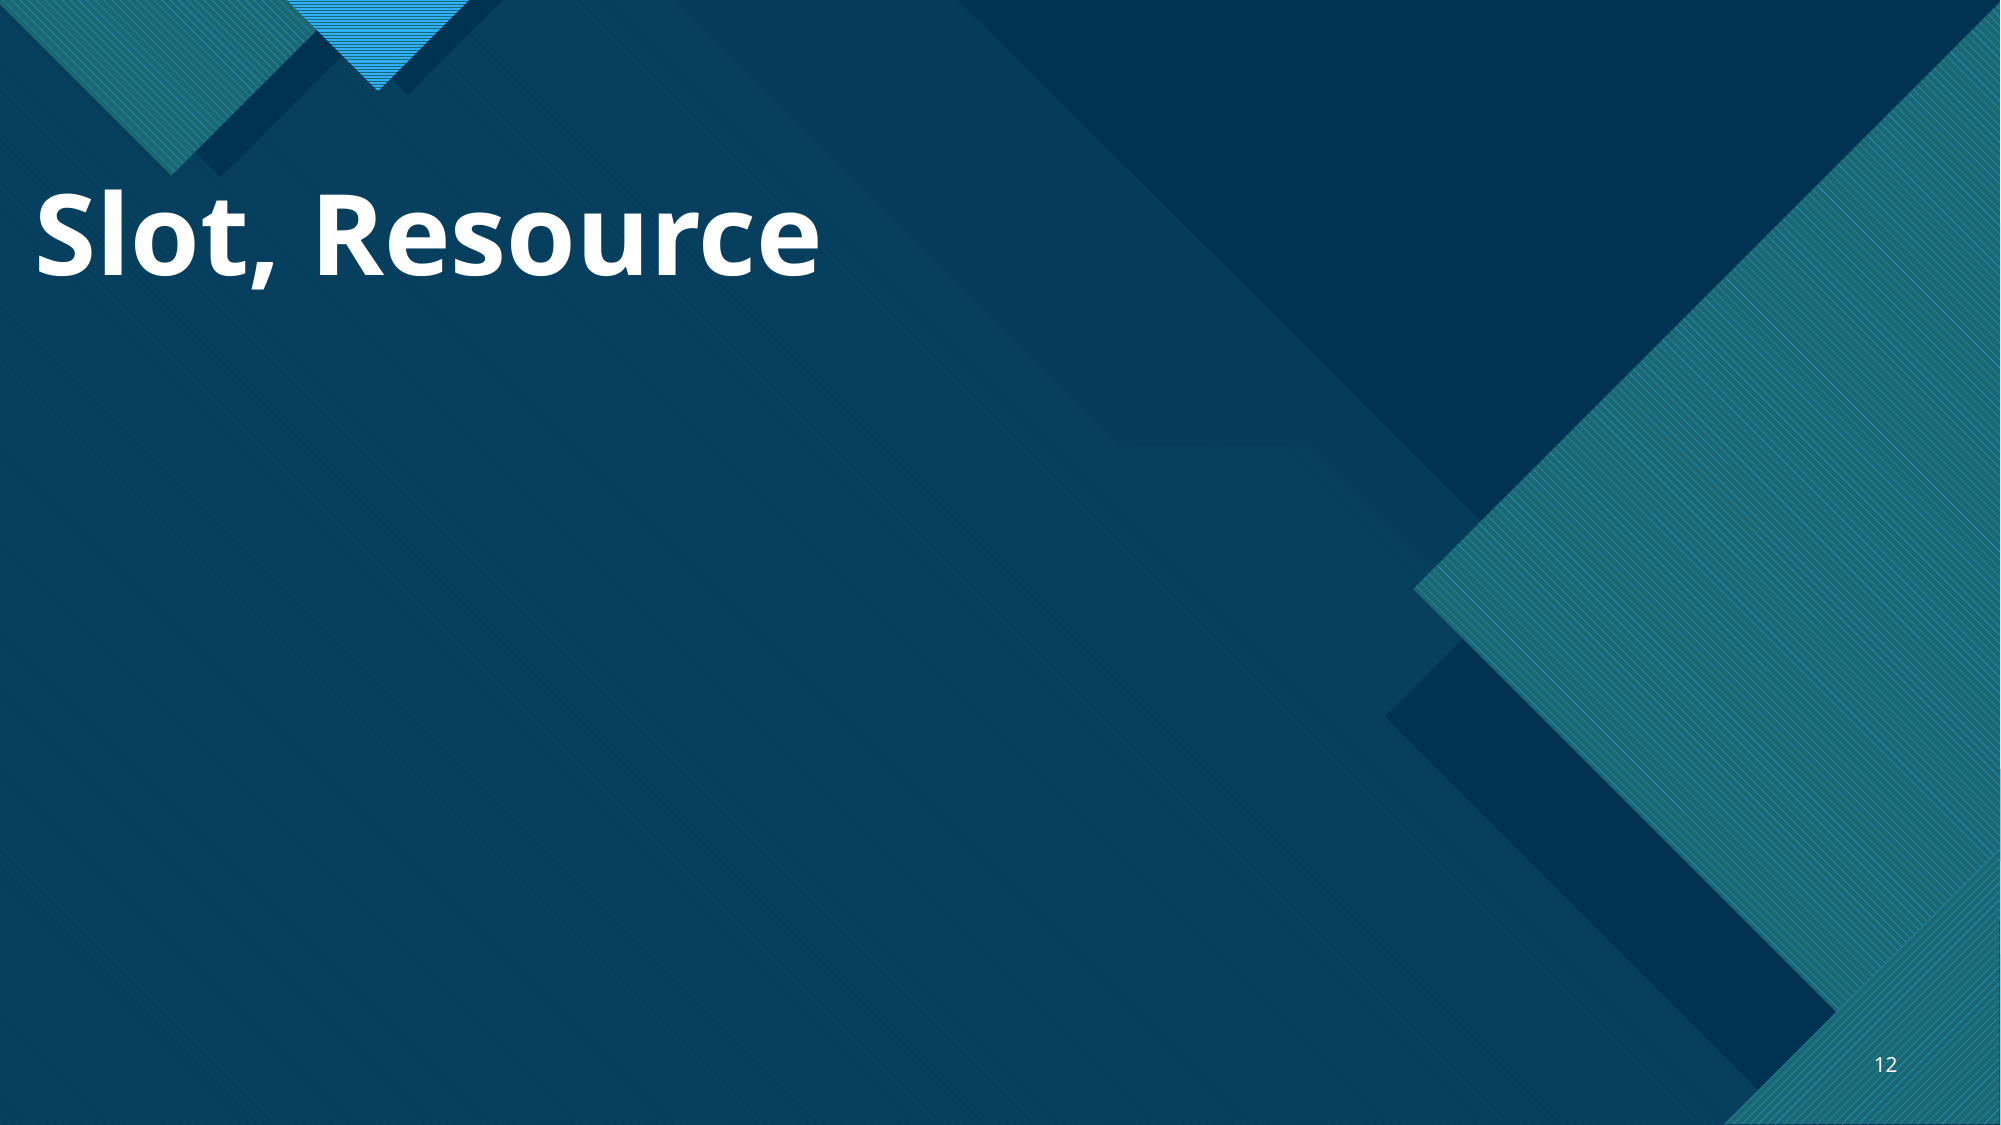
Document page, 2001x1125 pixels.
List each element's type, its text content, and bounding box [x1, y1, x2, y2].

slide_number 12 [1845, 1035, 1913, 1096]
title Why State?? [1415, 427, 2001, 1125]
title Slot, Resource [19, 166, 1756, 308]
